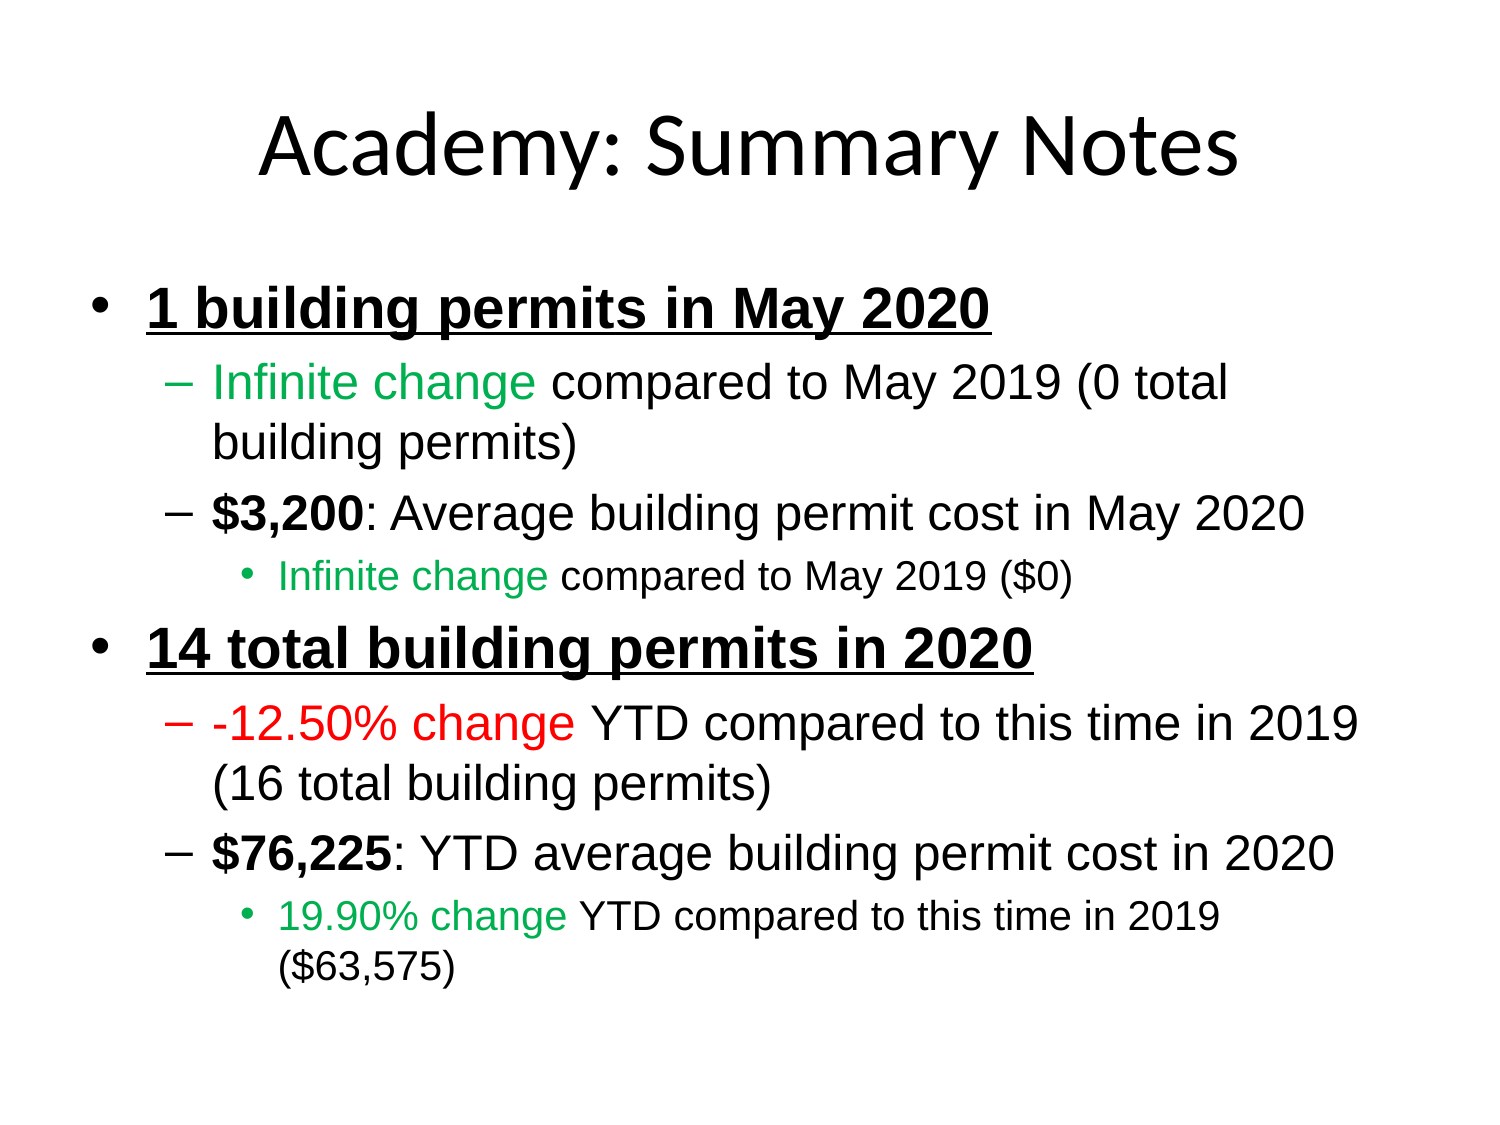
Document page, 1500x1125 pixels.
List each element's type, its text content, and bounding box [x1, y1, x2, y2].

title Academy: Summary Notes [75, 45, 1425, 233]
list 1 building permits in May 2020 Infinite change compared to May 2019 (0 total building permits) $3,200: Average building permit cost in May 2020 Infinite change compared to May 2019 ($0) 14 total building permits in 2020 -12.50% change YTD compared to this time in 2019 (16 total building permits) $76,225: YTD average building permit cost in 2020 19.90% change YTD compared to this time in 2019 ($63,575) [75, 262, 1425, 1005]
